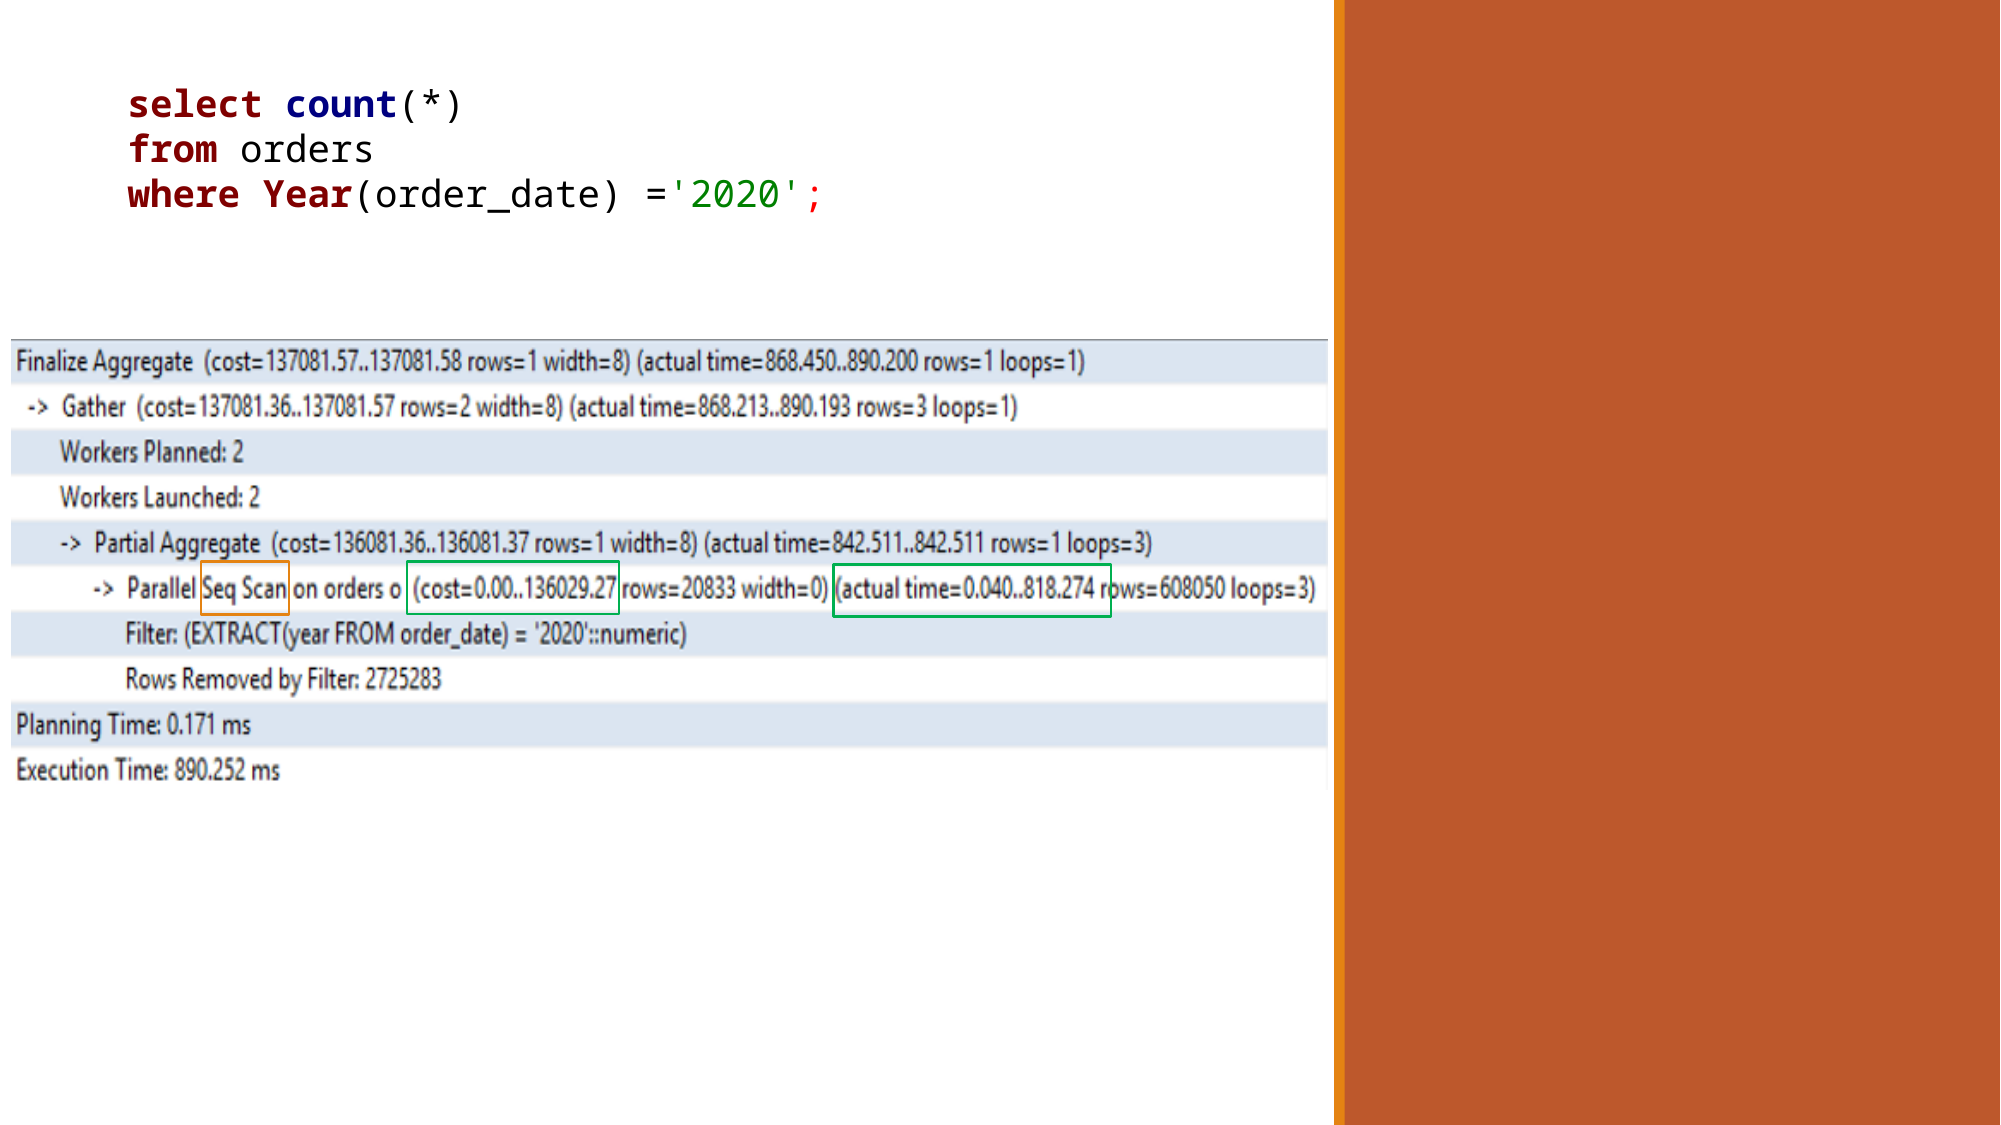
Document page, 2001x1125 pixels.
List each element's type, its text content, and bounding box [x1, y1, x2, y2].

text_box [1333, 0, 1346, 1125]
text_box select count(*) from orders where Year(order_date) ='2020'; [112, 72, 1126, 223]
text_box [1346, 0, 2000, 1125]
text_box [0, 0, 1333, 1125]
picture [11, 338, 1328, 791]
